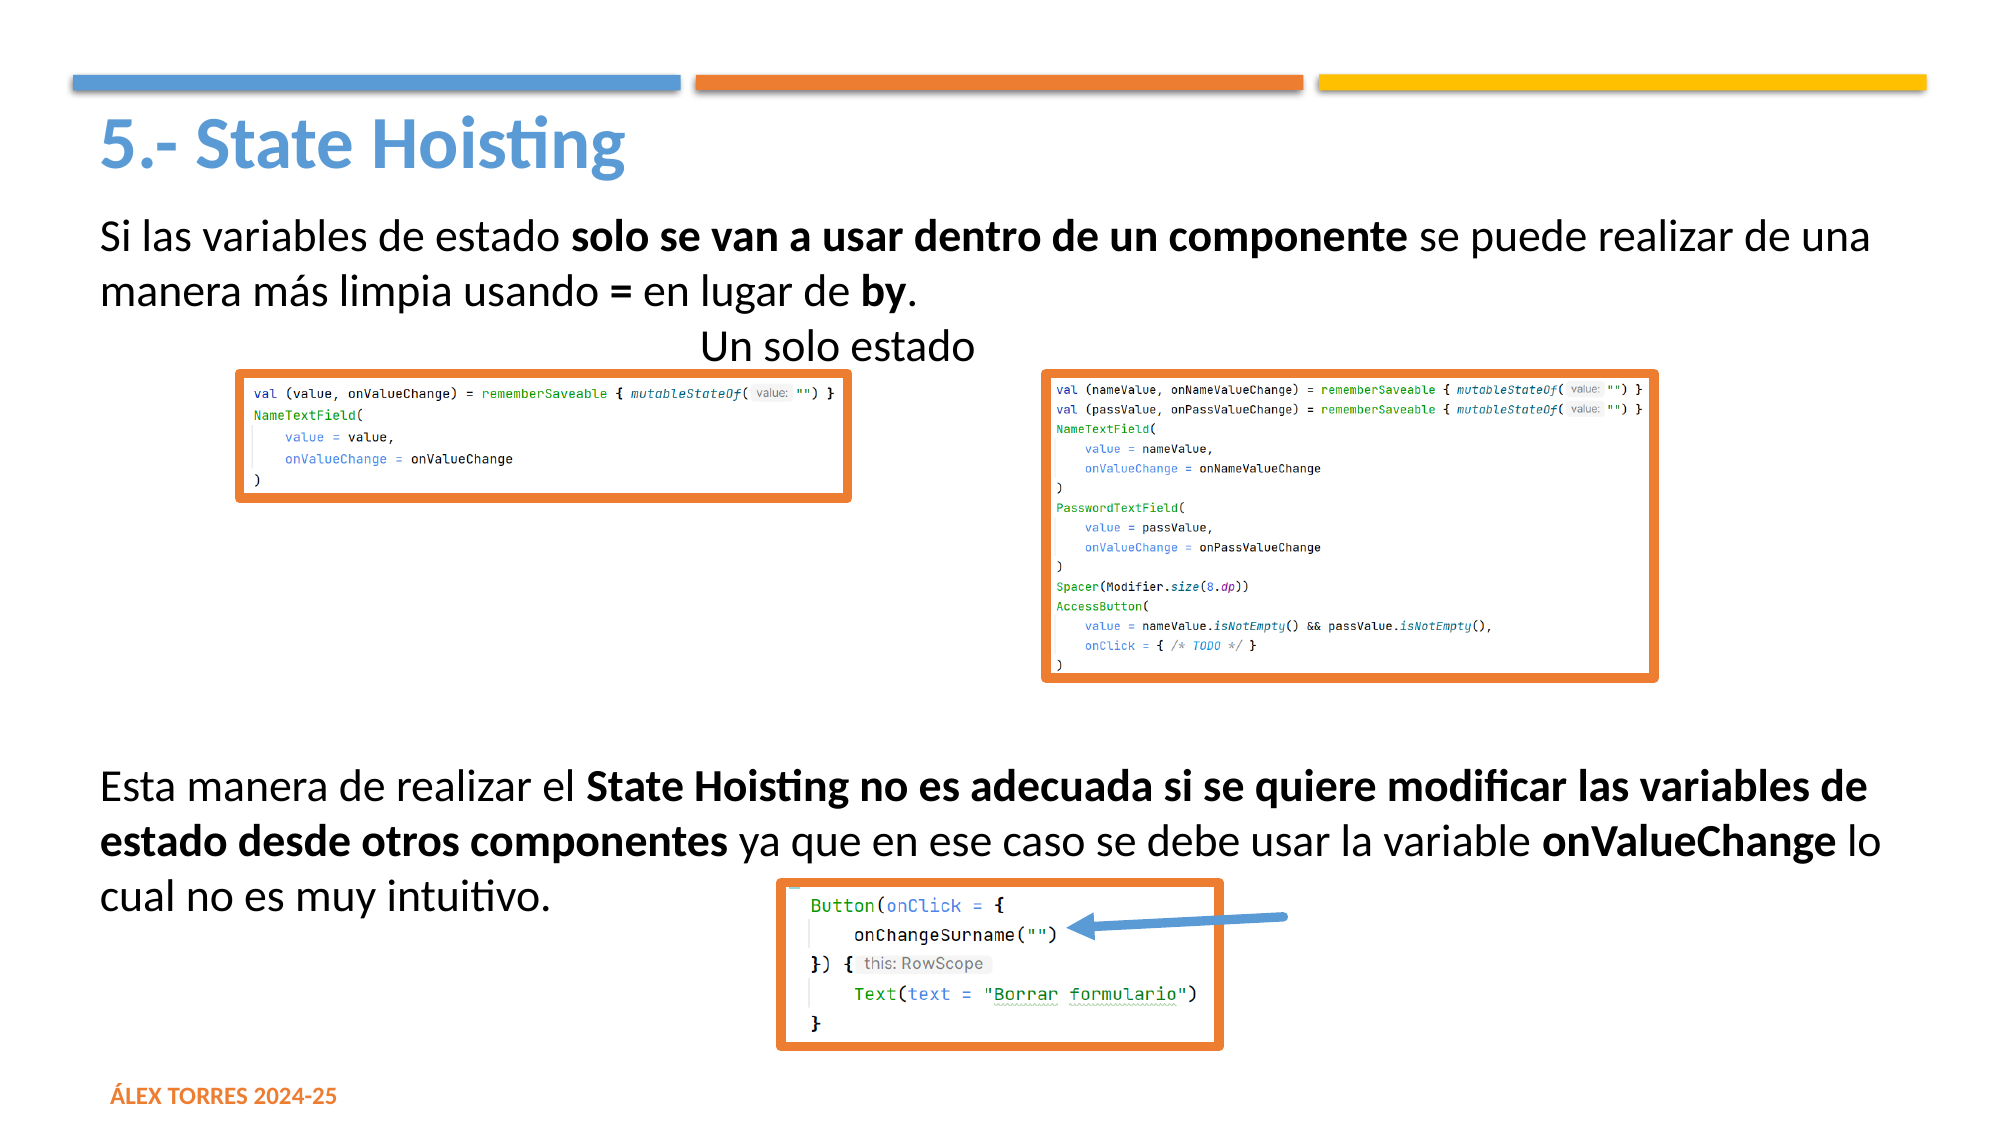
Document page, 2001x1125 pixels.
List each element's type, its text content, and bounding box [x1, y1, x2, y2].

text_box Si las variables de estado solo se van a usar dentro de un componente se puede realizar de una manera más limpia usando = en lugar de by. Un solo estado Varios estados Esta manera de realizar el State Hoisting no es adecuada si se quiere modificar las variables de estado desde otros componentes ya que en ese caso se debe usar la variable onValueChange lo cual no es muy intuitivo. [85, 190, 1915, 1074]
text_box 5.- State Hoisting [85, 78, 1915, 188]
picture [243, 377, 844, 494]
picture [785, 886, 1215, 1043]
picture [1049, 377, 1650, 674]
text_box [1065, 916, 1284, 929]
